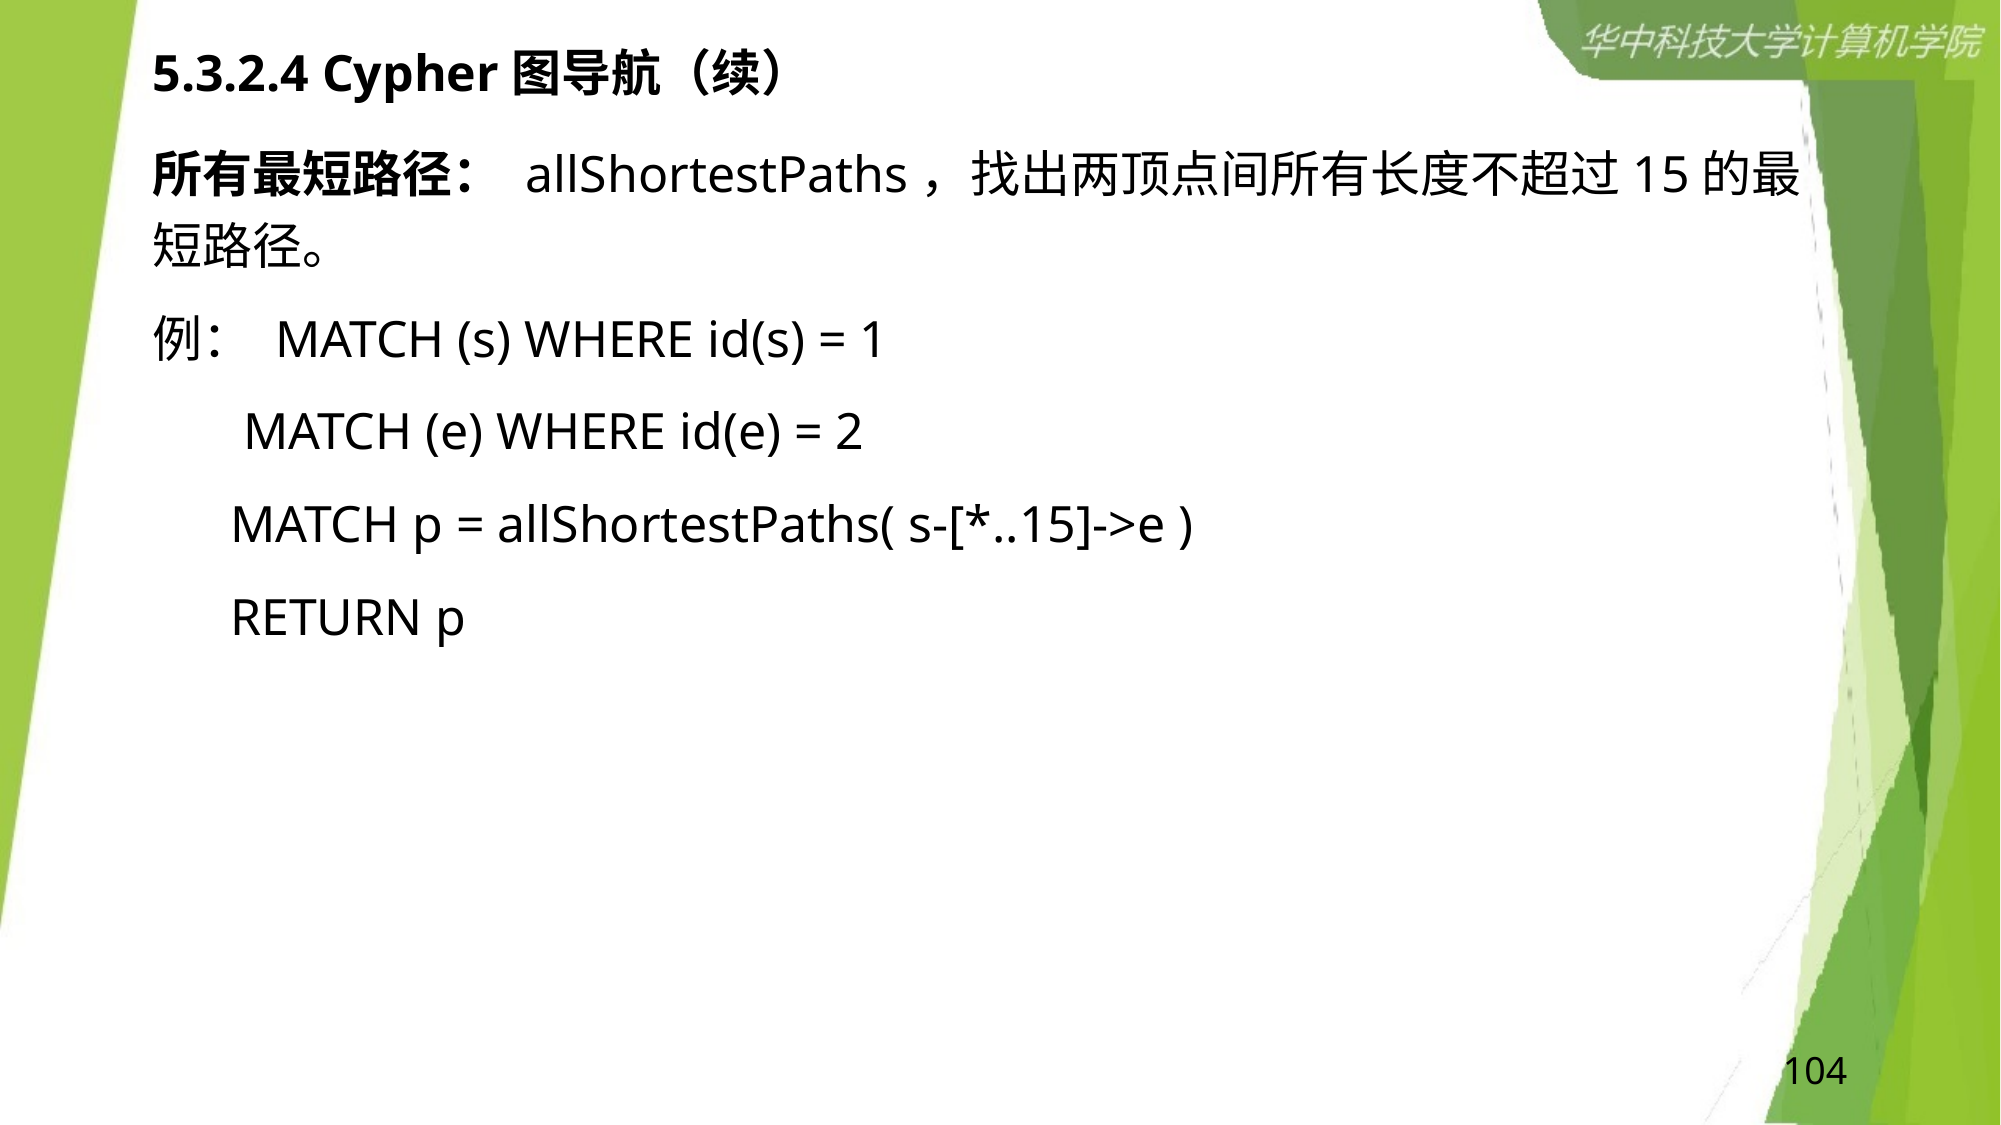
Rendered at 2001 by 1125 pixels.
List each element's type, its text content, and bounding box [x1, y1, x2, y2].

slide_number 104 [1412, 1042, 1863, 1103]
title 5.3.2.4 Cypher图导航（续） [137, 0, 1863, 122]
list 所有最短路径： allShortestPaths，找出两顶点间所有长度不超过15的最短路径。 例： MATCH (s) WHERE id(s) = 1 MATCH (e) WHERE id(e) = 2 MATCH p = allShortestPaths( s-[*..15]->e ) RETURN p [137, 122, 1863, 1103]
picture [0, 0, 2001, 1125]
